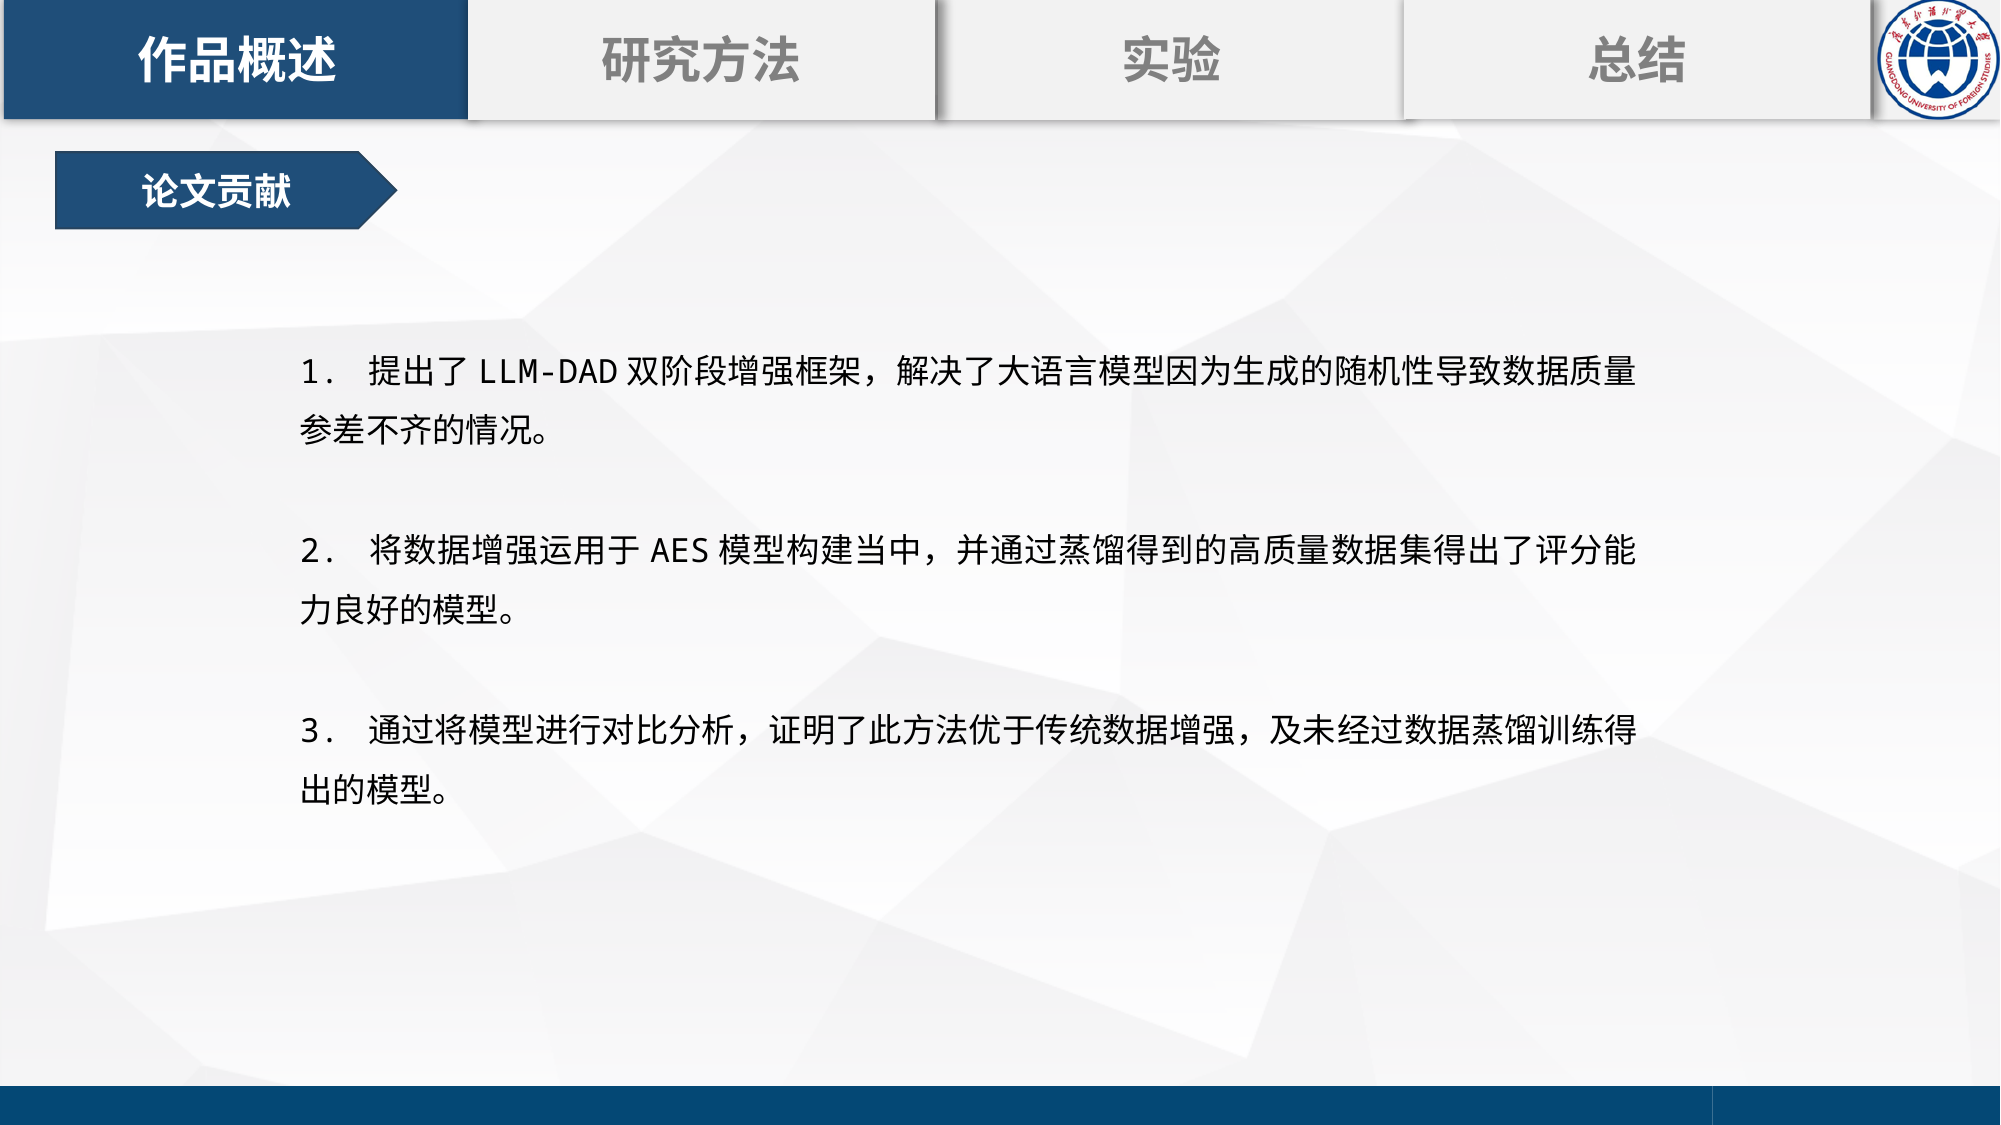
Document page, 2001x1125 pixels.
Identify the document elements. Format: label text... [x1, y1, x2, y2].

text_box 论文贡献 [55, 151, 398, 230]
text_box 总结 [1403, 0, 1871, 120]
text_box 研究方法 [468, 0, 935, 120]
text_box 作品概述 [3, 0, 461, 120]
text_box [1713, 1085, 2000, 1125]
picture [0, 0, 2001, 1125]
text_box 实验 [951, 0, 1397, 120]
text_box 1. 提出了LLM-DAD双阶段增强框架，解决了大语言模型因为生成的随机性导致数据质量参差不齐的情况。 2. 将数据增强运用于AES模型构建当中，并通过蒸馏得到的高质量数据集得出了评分能力良好的模型。 3. 通过将模型进行对比分析，证明了此方法优于传统数据增强，及未经过数据蒸馏训练得出的模型。 [285, 322, 1653, 695]
text_box [0, 1085, 1713, 1125]
